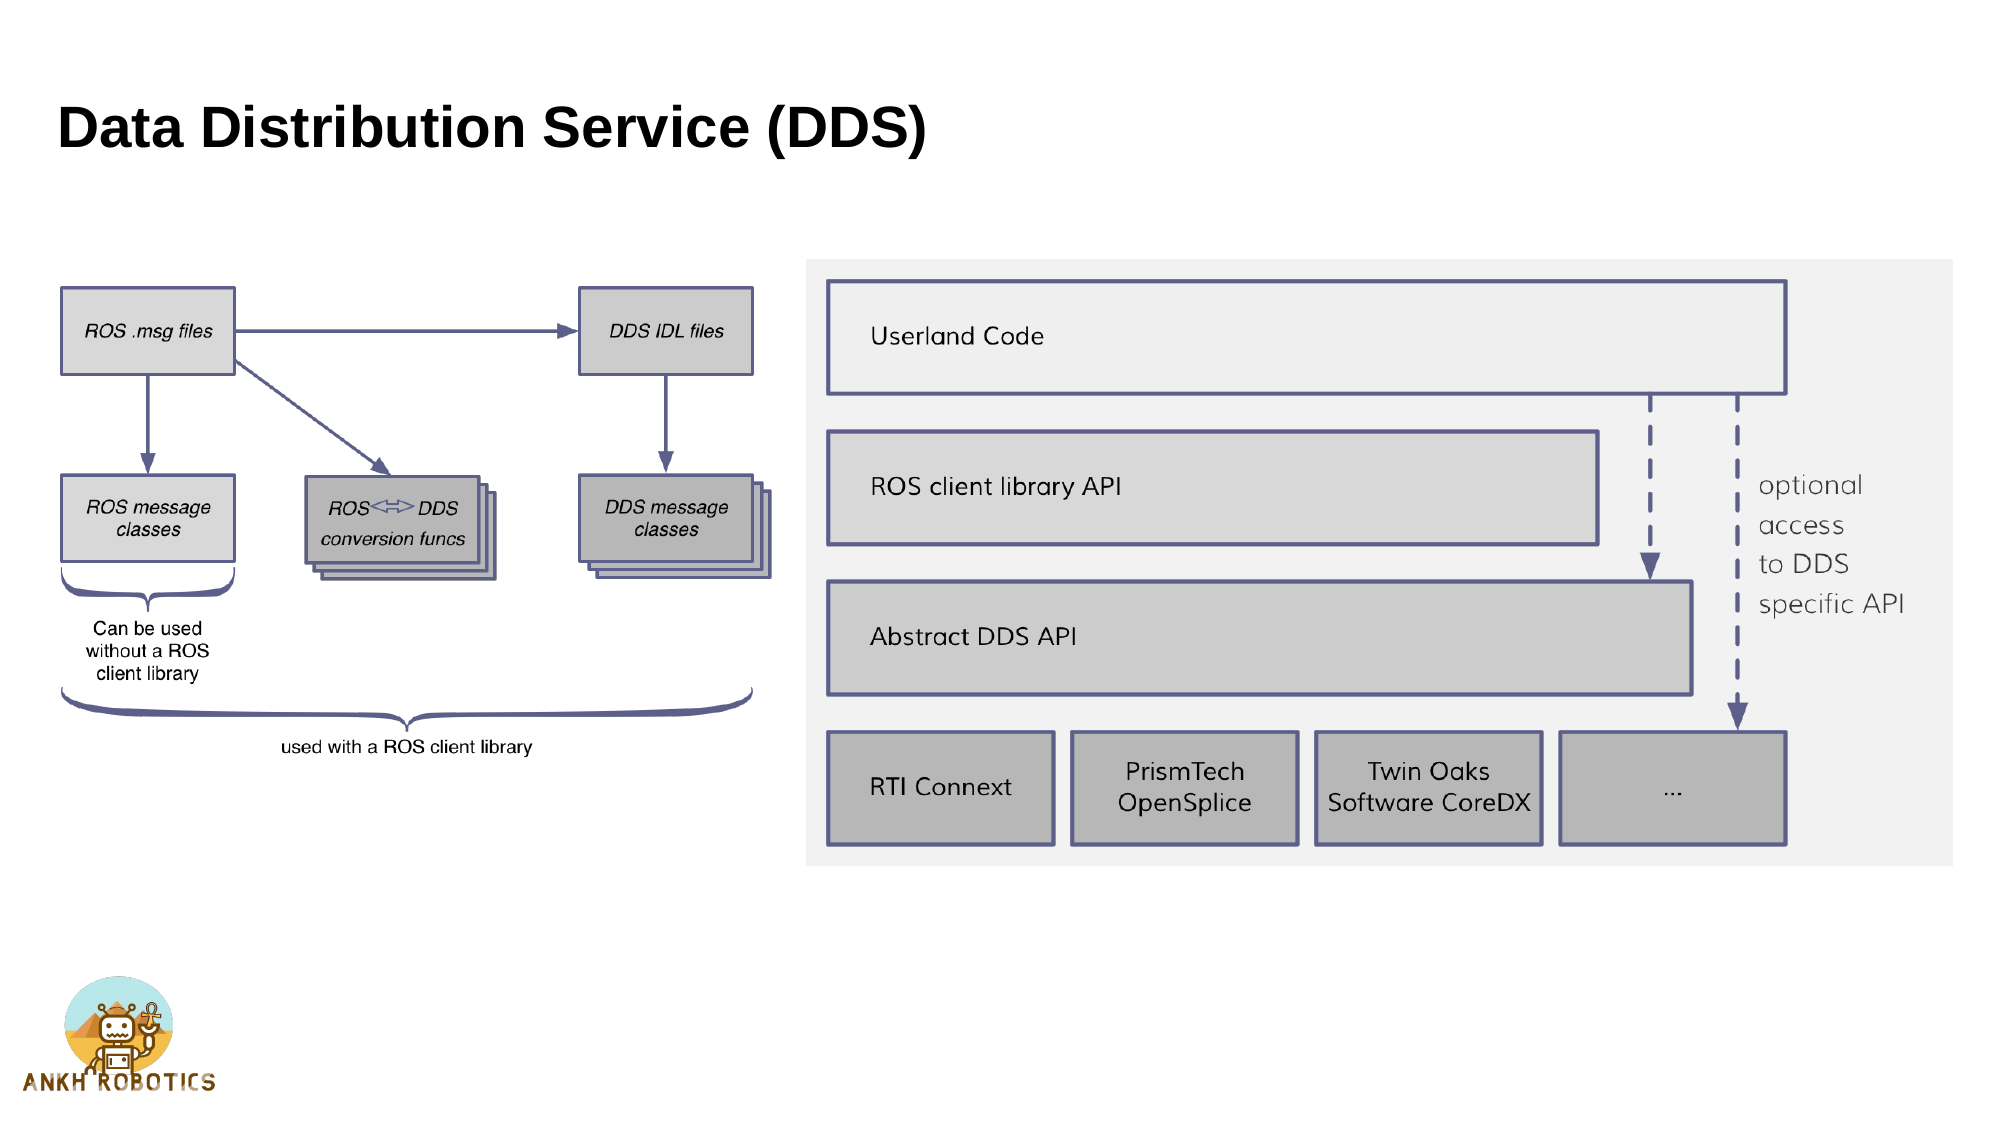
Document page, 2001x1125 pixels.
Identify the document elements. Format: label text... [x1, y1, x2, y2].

picture [42, 270, 787, 780]
list Data Distribution Service (DDS) [42, 89, 1942, 209]
picture [18, 973, 218, 1093]
picture [805, 258, 1954, 867]
